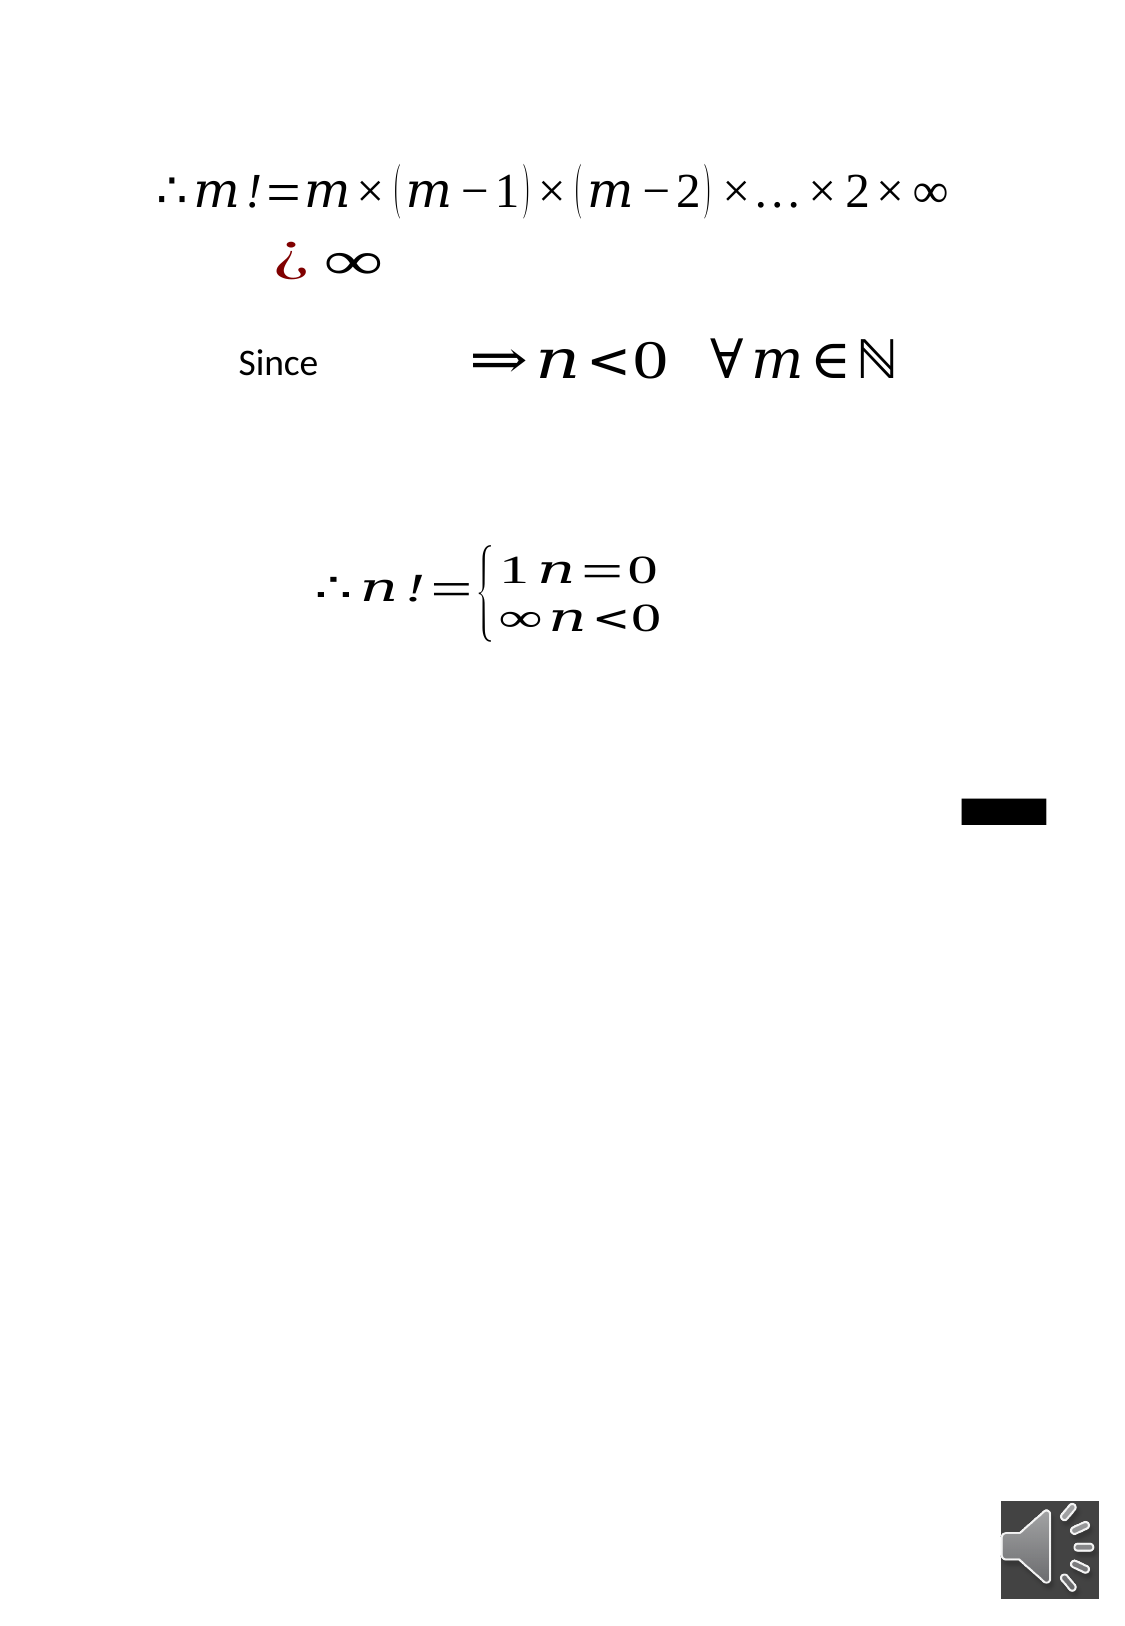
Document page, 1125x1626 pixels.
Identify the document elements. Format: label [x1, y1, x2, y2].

picture [999, 1499, 1100, 1600]
